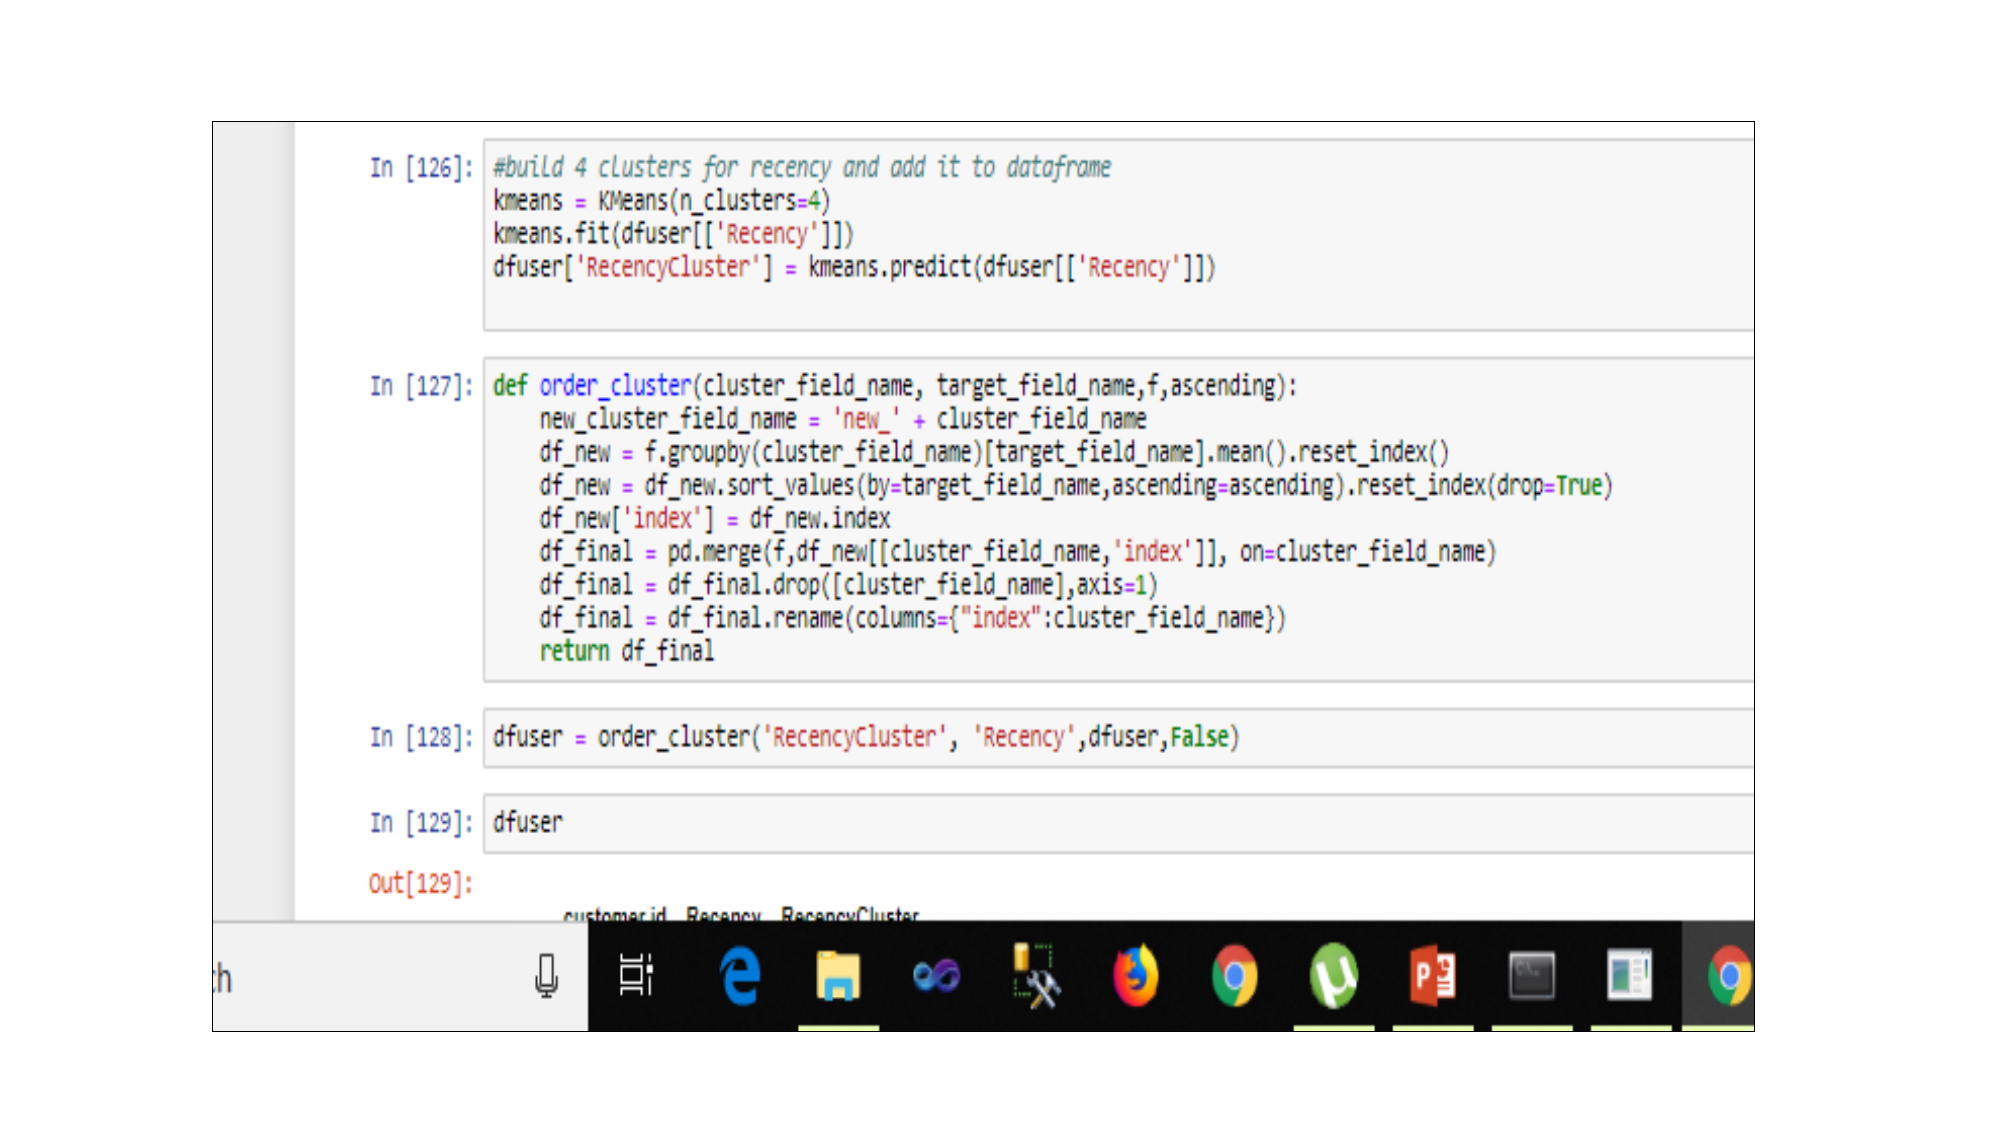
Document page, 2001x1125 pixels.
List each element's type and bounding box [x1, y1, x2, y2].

list [212, 121, 1755, 1032]
